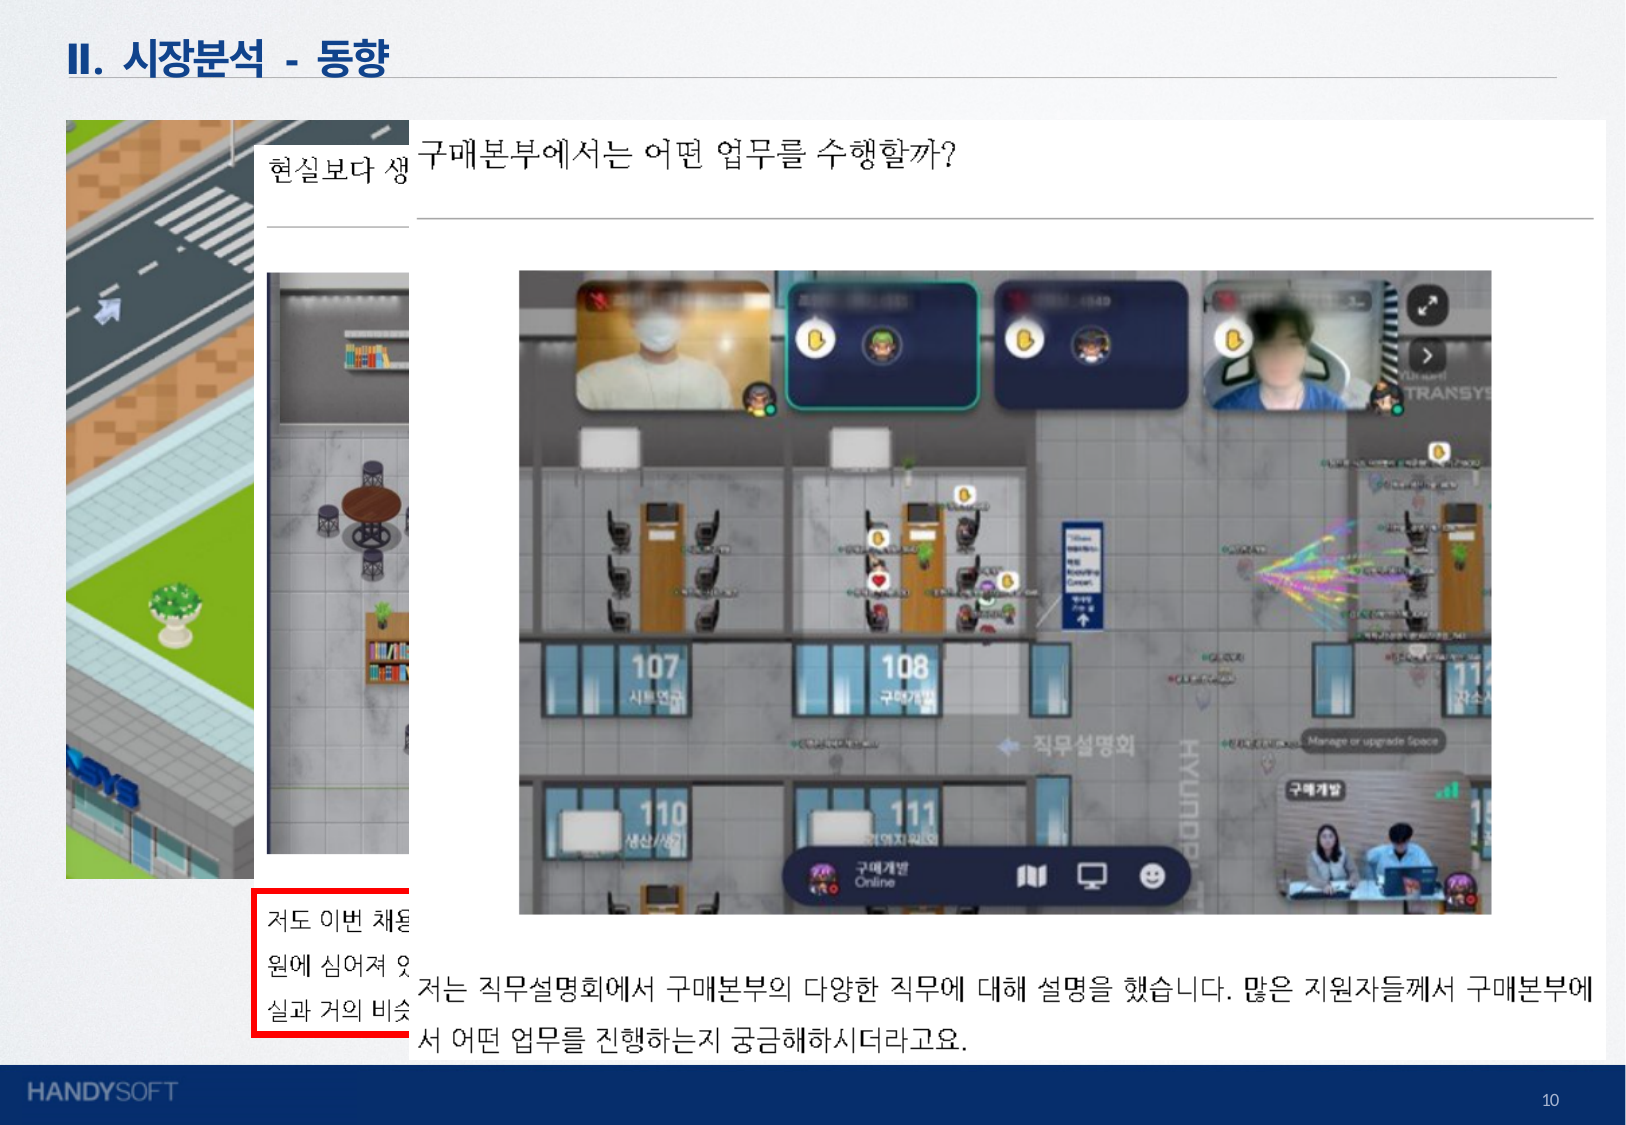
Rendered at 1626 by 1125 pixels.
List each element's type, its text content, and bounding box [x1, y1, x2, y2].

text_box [254, 145, 408, 1035]
text_box Ⅱ. 시장분석 - 동향 [50, 0, 830, 90]
picture [0, 0, 1626, 1125]
text_box 10 [1452, 1069, 1575, 1118]
